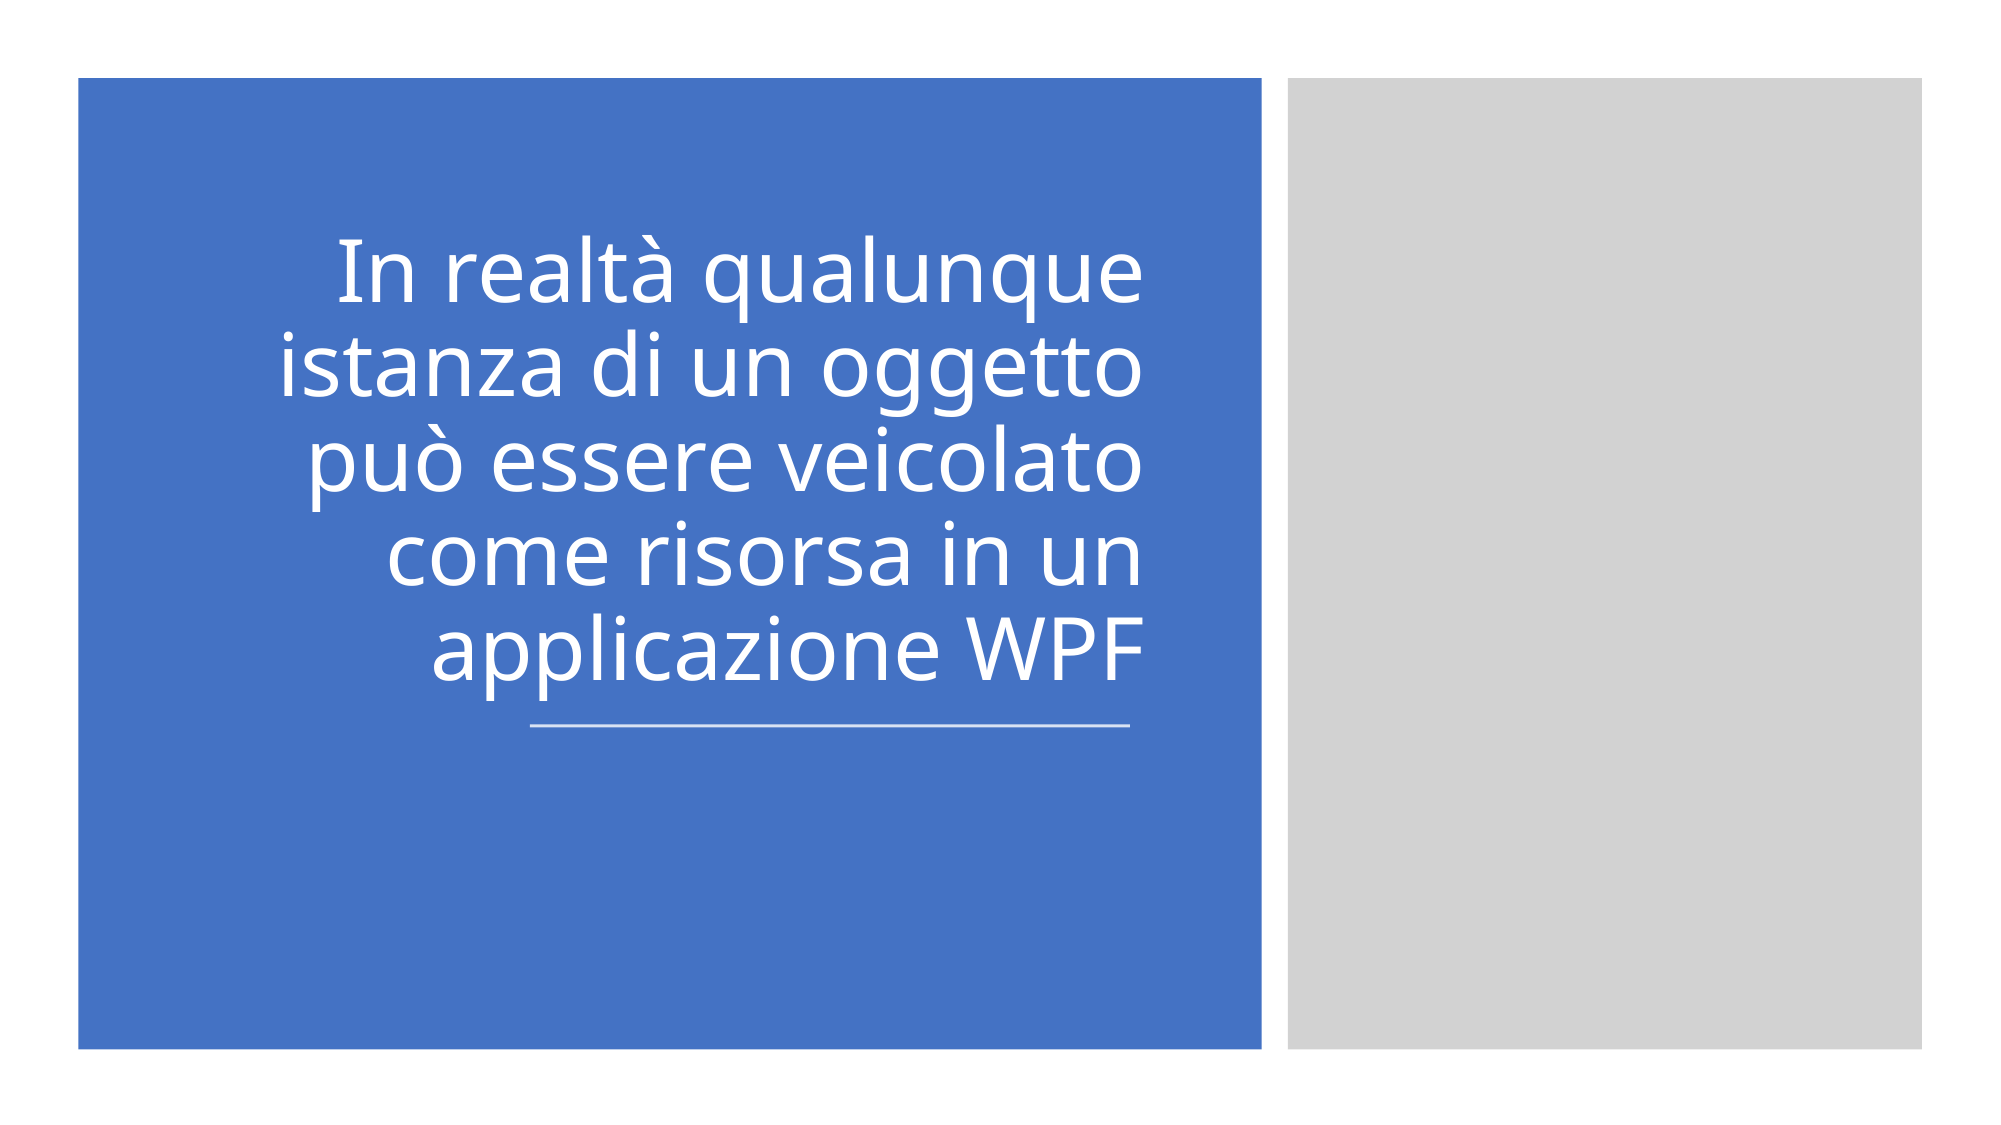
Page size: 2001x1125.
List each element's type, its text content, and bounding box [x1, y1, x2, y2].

text_box [1287, 77, 1923, 1050]
text_box [78, 78, 1262, 1050]
title In realtà qualunque istanza di un oggetto può essere veicolato come risorsa in un applicazione WPF [183, 208, 1161, 707]
